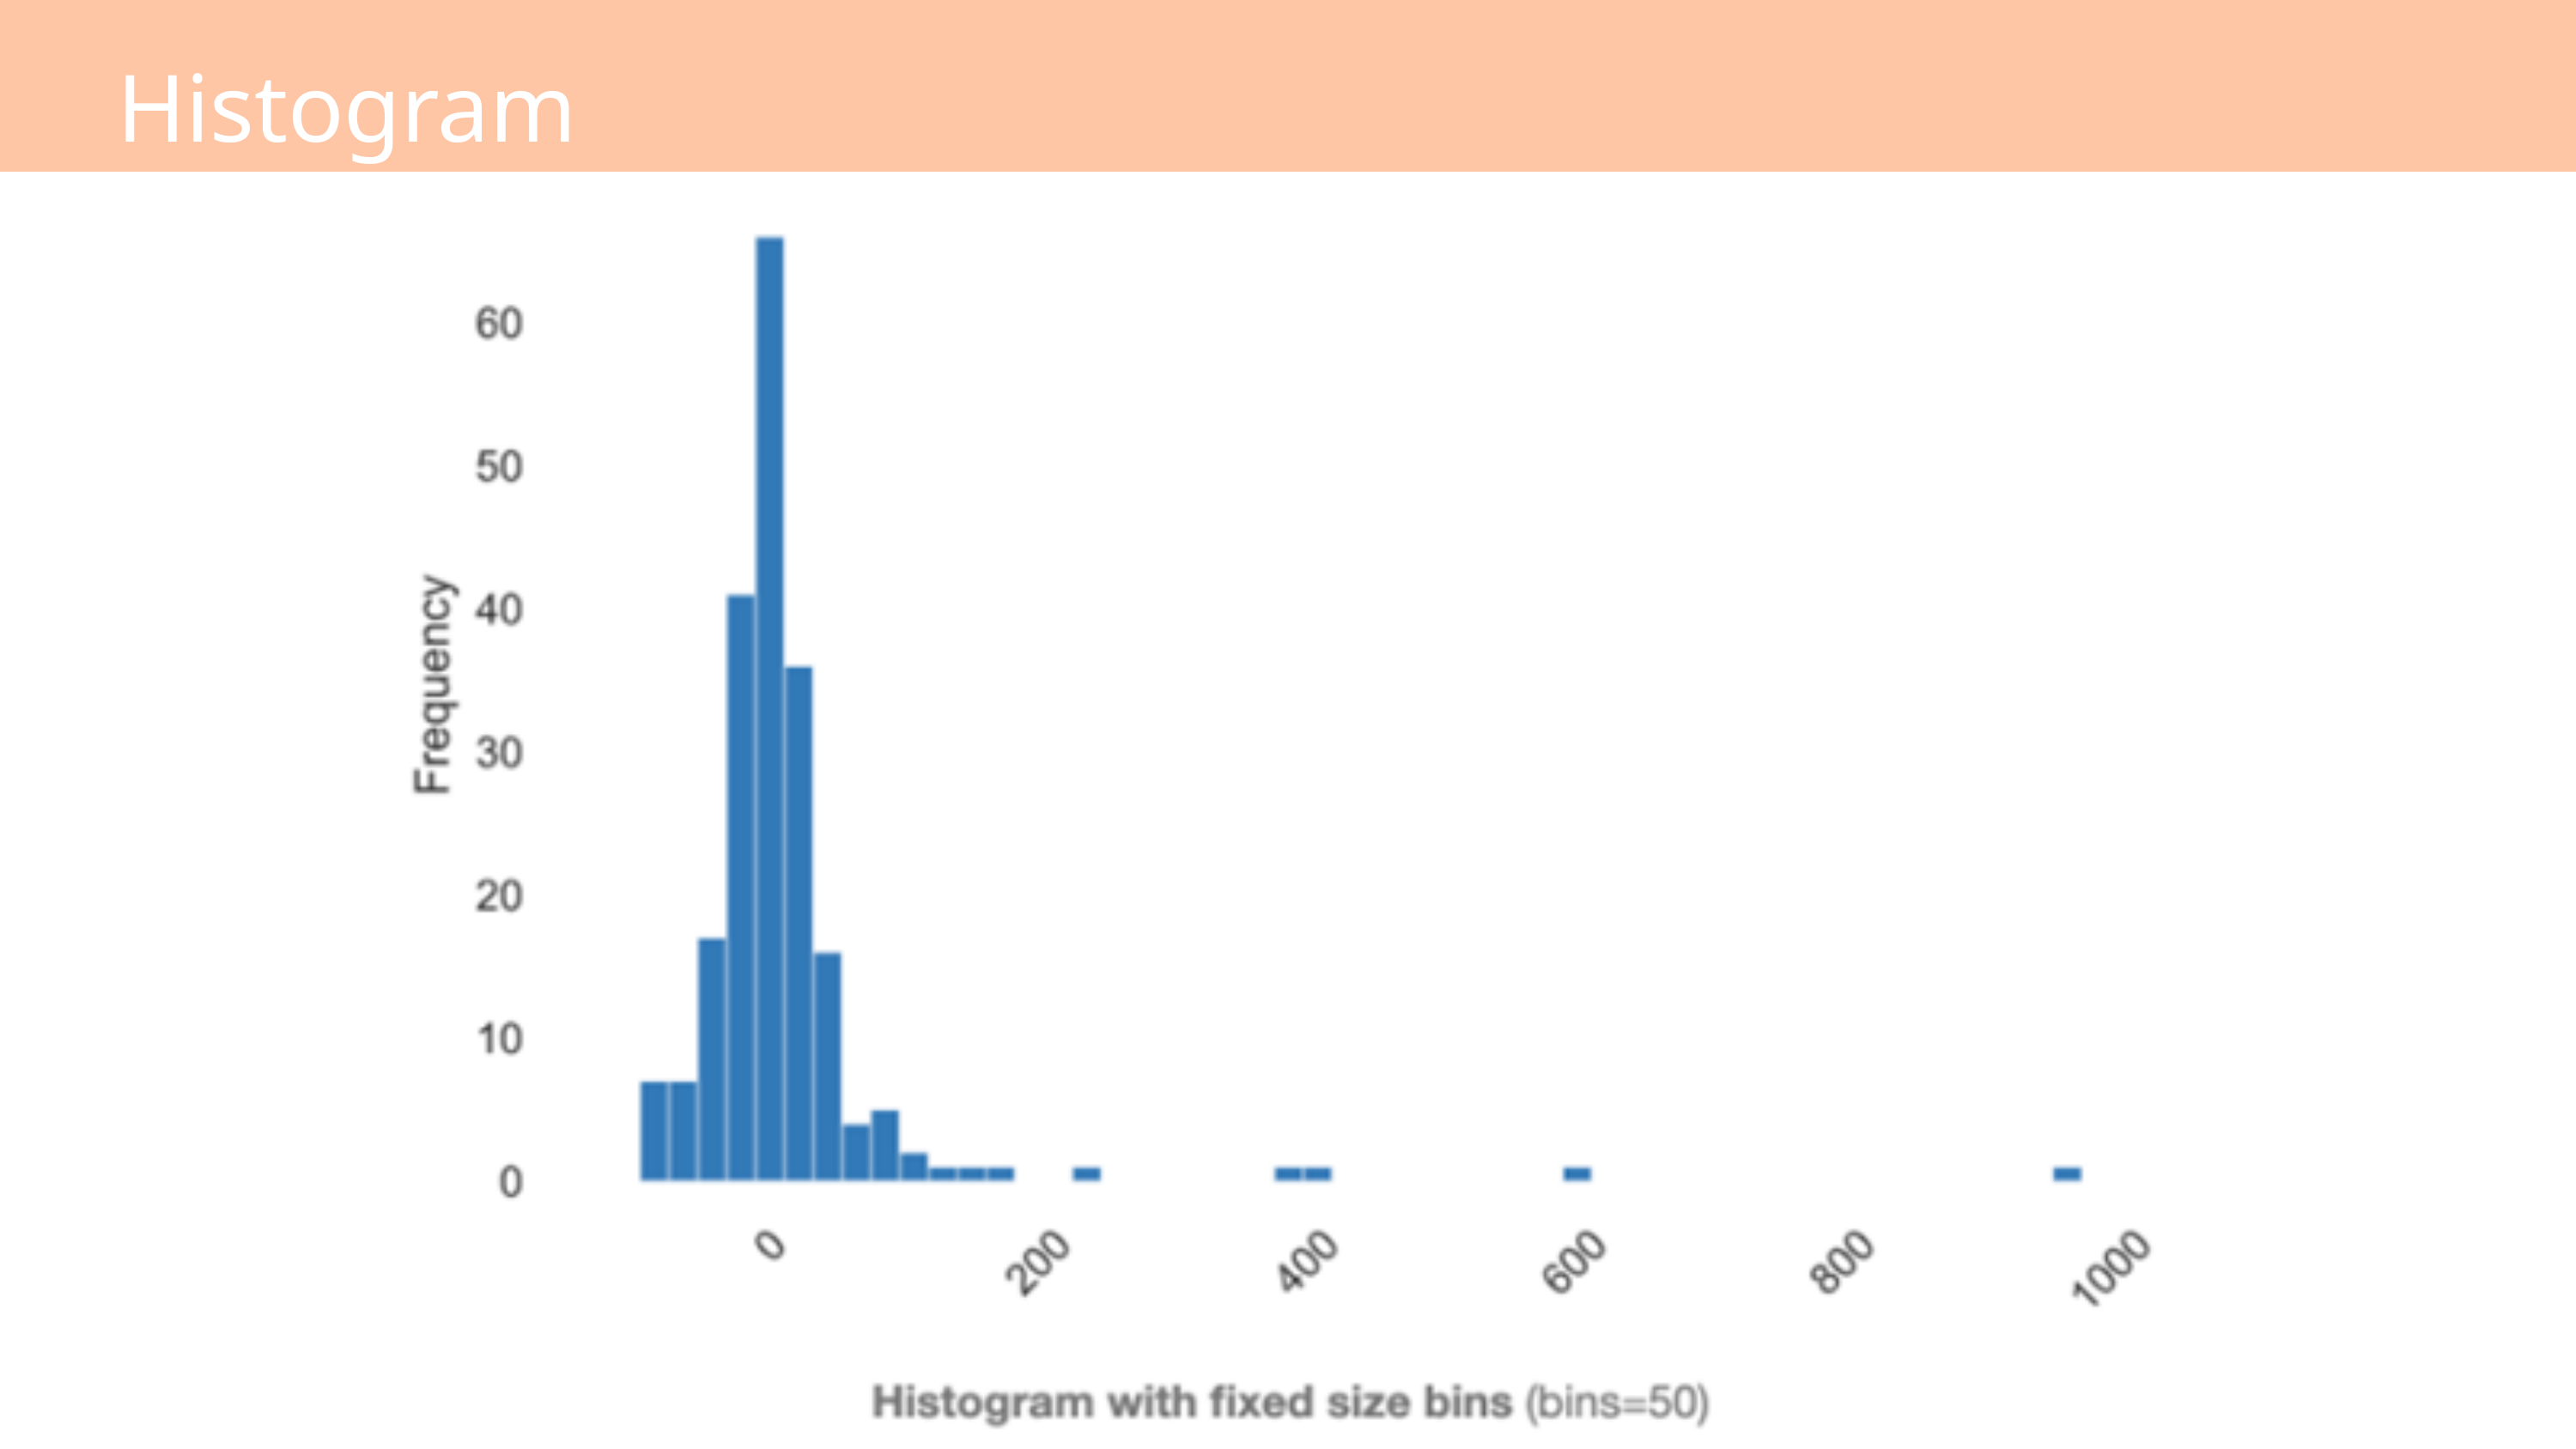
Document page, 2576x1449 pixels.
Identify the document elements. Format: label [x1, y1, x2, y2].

text_box [0, 0, 2576, 173]
picture [287, 203, 2289, 1449]
